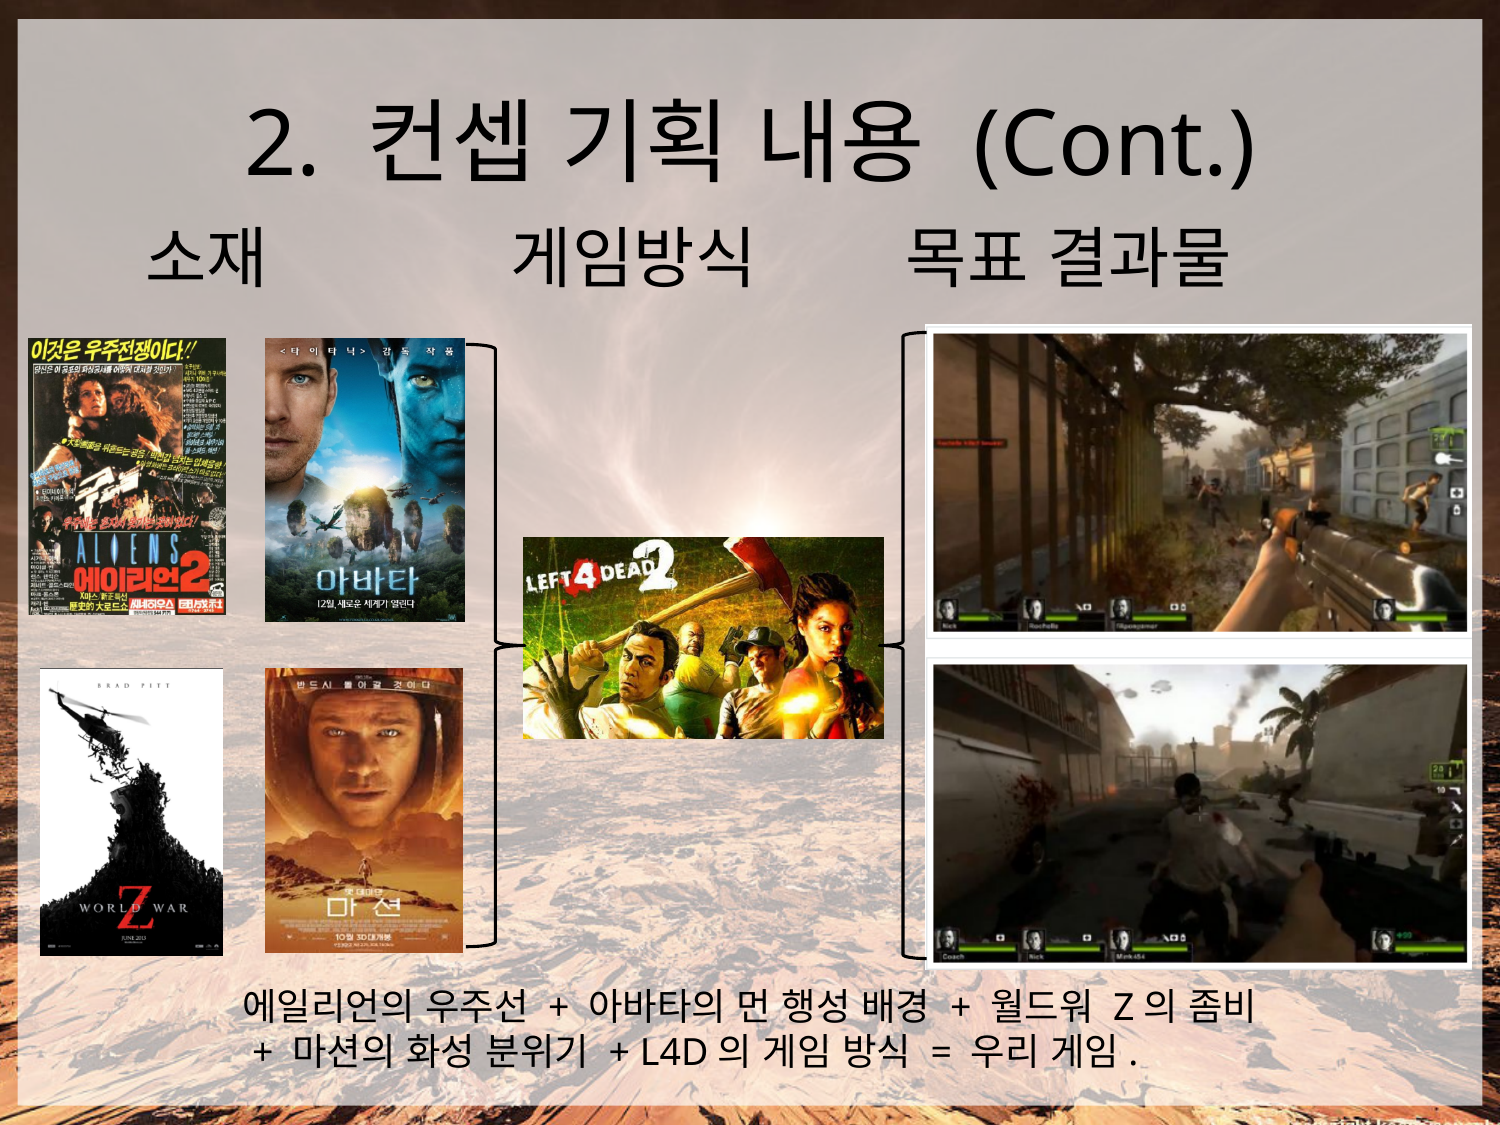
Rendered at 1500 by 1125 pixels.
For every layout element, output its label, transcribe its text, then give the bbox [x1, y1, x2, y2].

text_box 에일리언의 우주선 + 아바타의 먼 행성 배경 + 월드워 Z의 좀비 + 마션의 화성 분위기 + L4D의 게임 방식 = 우리 게임. [227, 975, 1273, 1081]
text_box [889, 331, 919, 960]
title 2. 컨셉 기획 내용 (Cont.) [75, 45, 1425, 233]
picture [0, 0, 1500, 1125]
text_box [465, 343, 517, 948]
list 소재 게임방식 목표 결과물 [76, 208, 1427, 951]
